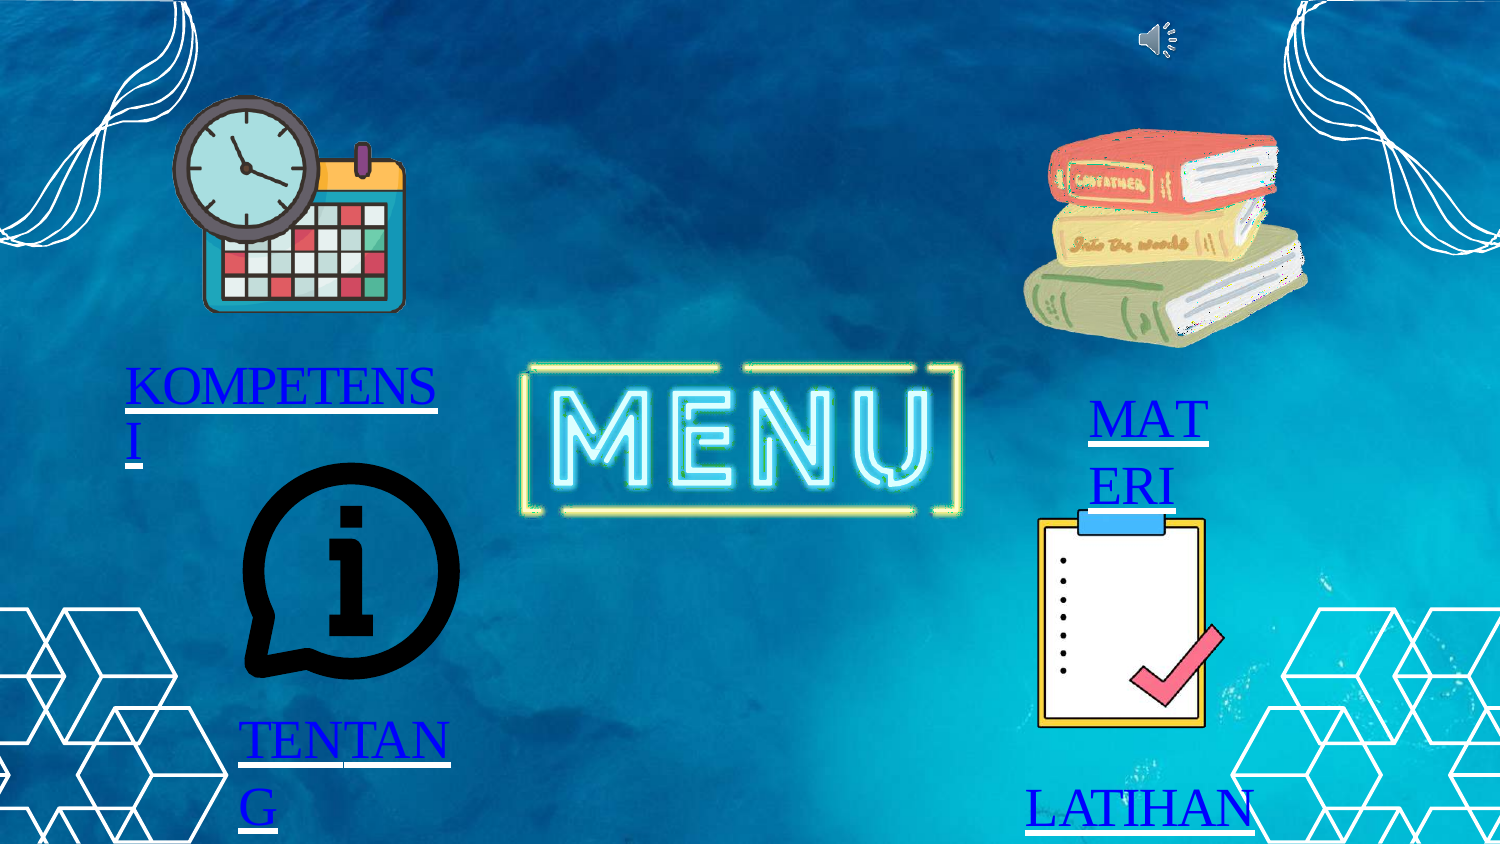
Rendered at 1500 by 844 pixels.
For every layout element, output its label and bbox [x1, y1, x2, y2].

picture [1138, 20, 1179, 61]
text_box [0, 0, 1500, 844]
